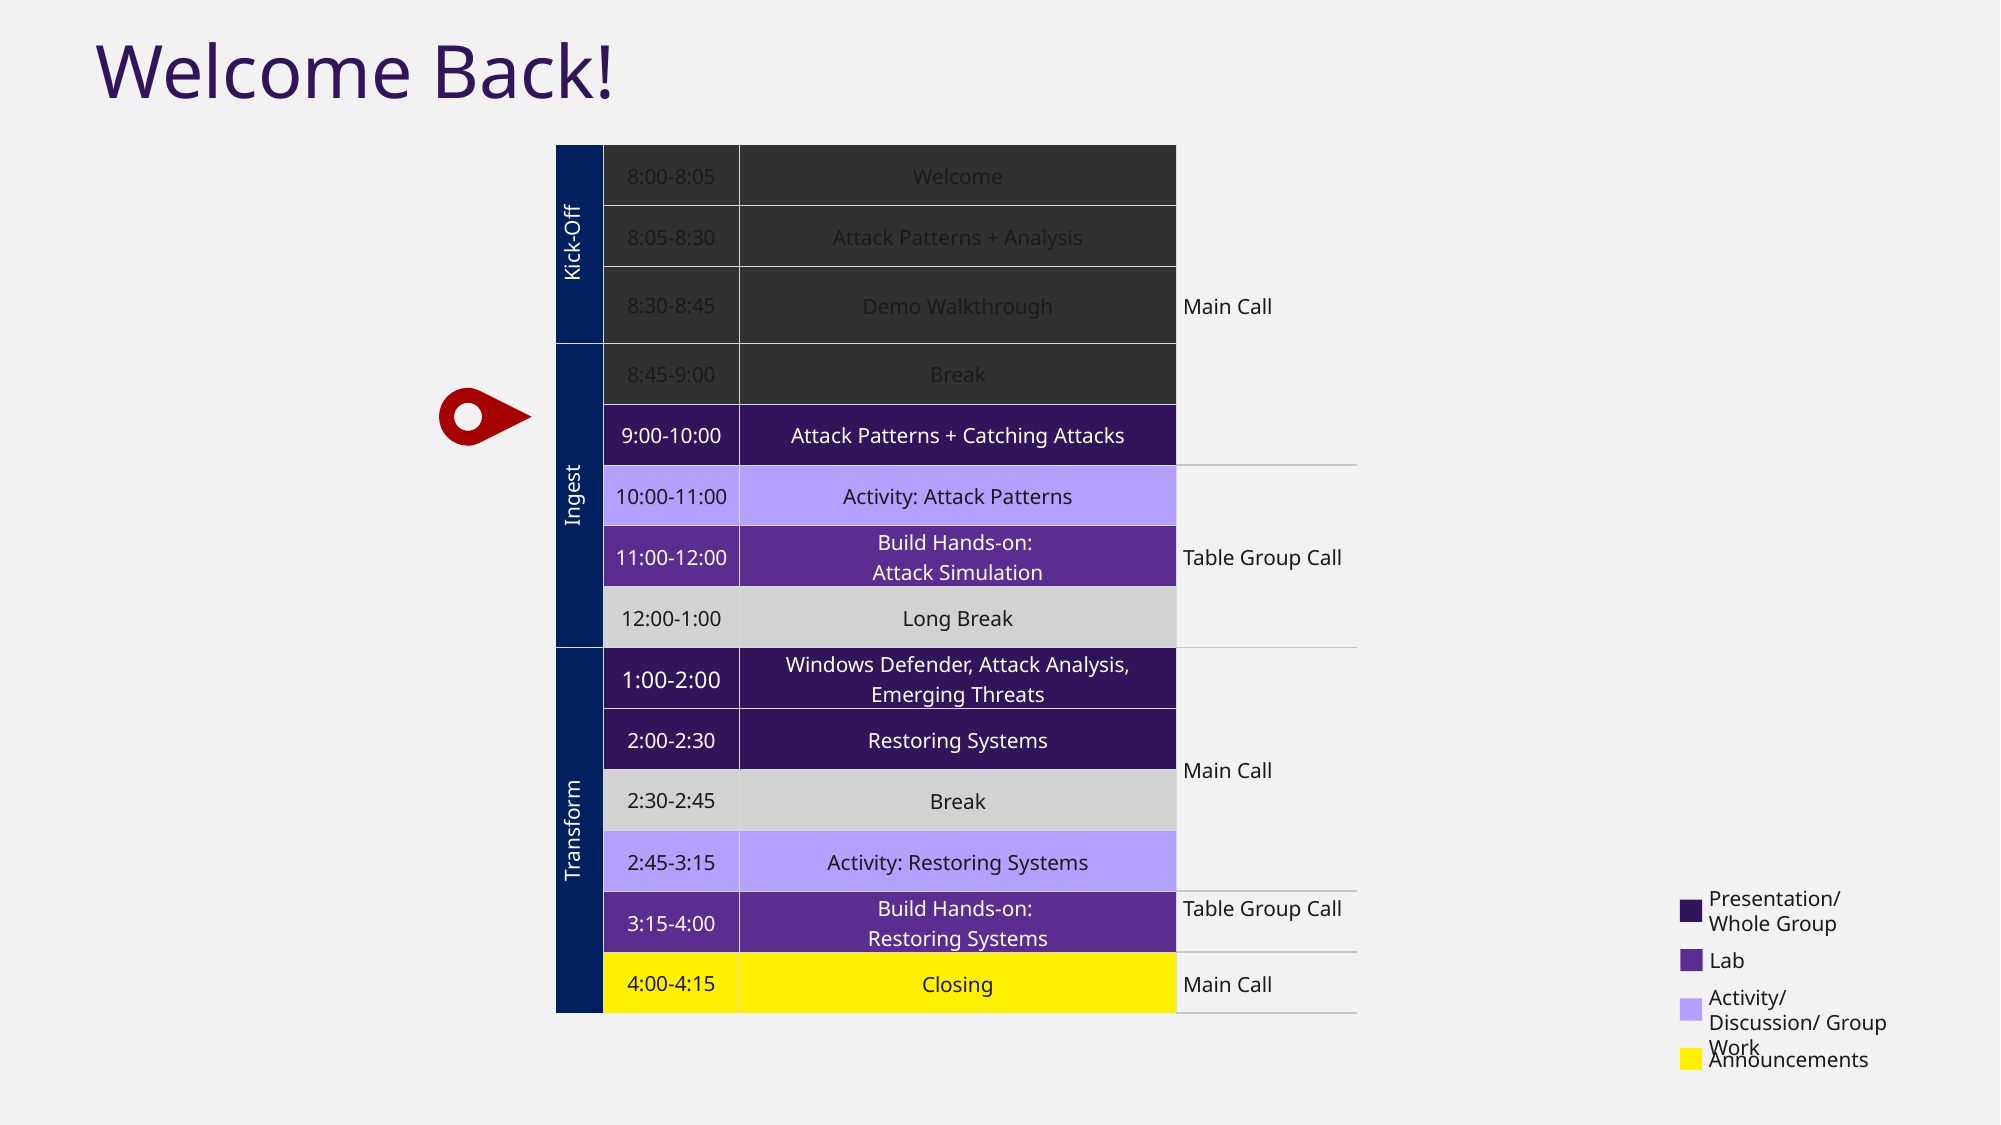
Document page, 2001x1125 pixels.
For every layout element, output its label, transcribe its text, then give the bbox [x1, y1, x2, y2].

table_cell Activity: Attack Patterns [740, 466, 1176, 525]
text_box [1679, 885, 1899, 1072]
table_cell Break [740, 344, 1176, 404]
table_cell Table Group Call [1177, 892, 1357, 951]
table_cell Transform [556, 648, 603, 1013]
table_cell Long Break [740, 587, 1176, 647]
table_cell 2:30-2:45 [604, 770, 739, 830]
table_cell 12:00-1:00 [604, 587, 739, 647]
table_cell Closing [740, 953, 1176, 1013]
table_cell 10:00-11:00 [604, 466, 739, 525]
table_cell Activity: Restoring Systems [740, 831, 1176, 891]
table_cell Attack Patterns + Catching Attacks [740, 405, 1176, 465]
table_header Kick-Off [556, 145, 603, 343]
table_cell Ingest [556, 344, 603, 647]
table_cell 8:45-9:00 [604, 344, 739, 404]
text_box Welcome Back! [66, 11, 745, 138]
table_cell Break [740, 770, 1176, 830]
table_cell Attack Patterns + Analysis [740, 206, 1176, 266]
table_cell 8:05-8:30 [604, 206, 739, 266]
table_cell Build Hands-on: Attack Simulation [740, 526, 1176, 586]
text_box [440, 389, 529, 445]
table_cell Build Hands-on: Restoring Systems [740, 892, 1176, 952]
table_cell 4:00-4:15 [604, 953, 739, 1013]
table_header Main Call [1177, 145, 1357, 464]
table_cell 9:00-10:00 [604, 405, 739, 465]
table_cell 11:00-12:00 [604, 526, 739, 586]
table_cell Demo Walkthrough [740, 267, 1176, 343]
table_cell Main Call [1177, 953, 1357, 1012]
table_cell 1:00-2:00 [604, 648, 739, 708]
table_cell 8:30-8:45 [604, 267, 739, 343]
table_cell Windows Defender, Attack Analysis, Emerging Threats [740, 648, 1176, 708]
table_header 8:00-8:05 [604, 145, 739, 205]
table_cell Main Call [1177, 648, 1357, 890]
table_cell Table Group Call [1177, 466, 1357, 647]
table_header Welcome [740, 145, 1176, 205]
table_cell 3:15-4:00 [604, 892, 739, 952]
table_cell 2:45-3:15 [604, 831, 739, 891]
table_cell 2:00-2:30 [604, 709, 739, 769]
table_cell Restoring Systems [740, 709, 1176, 769]
